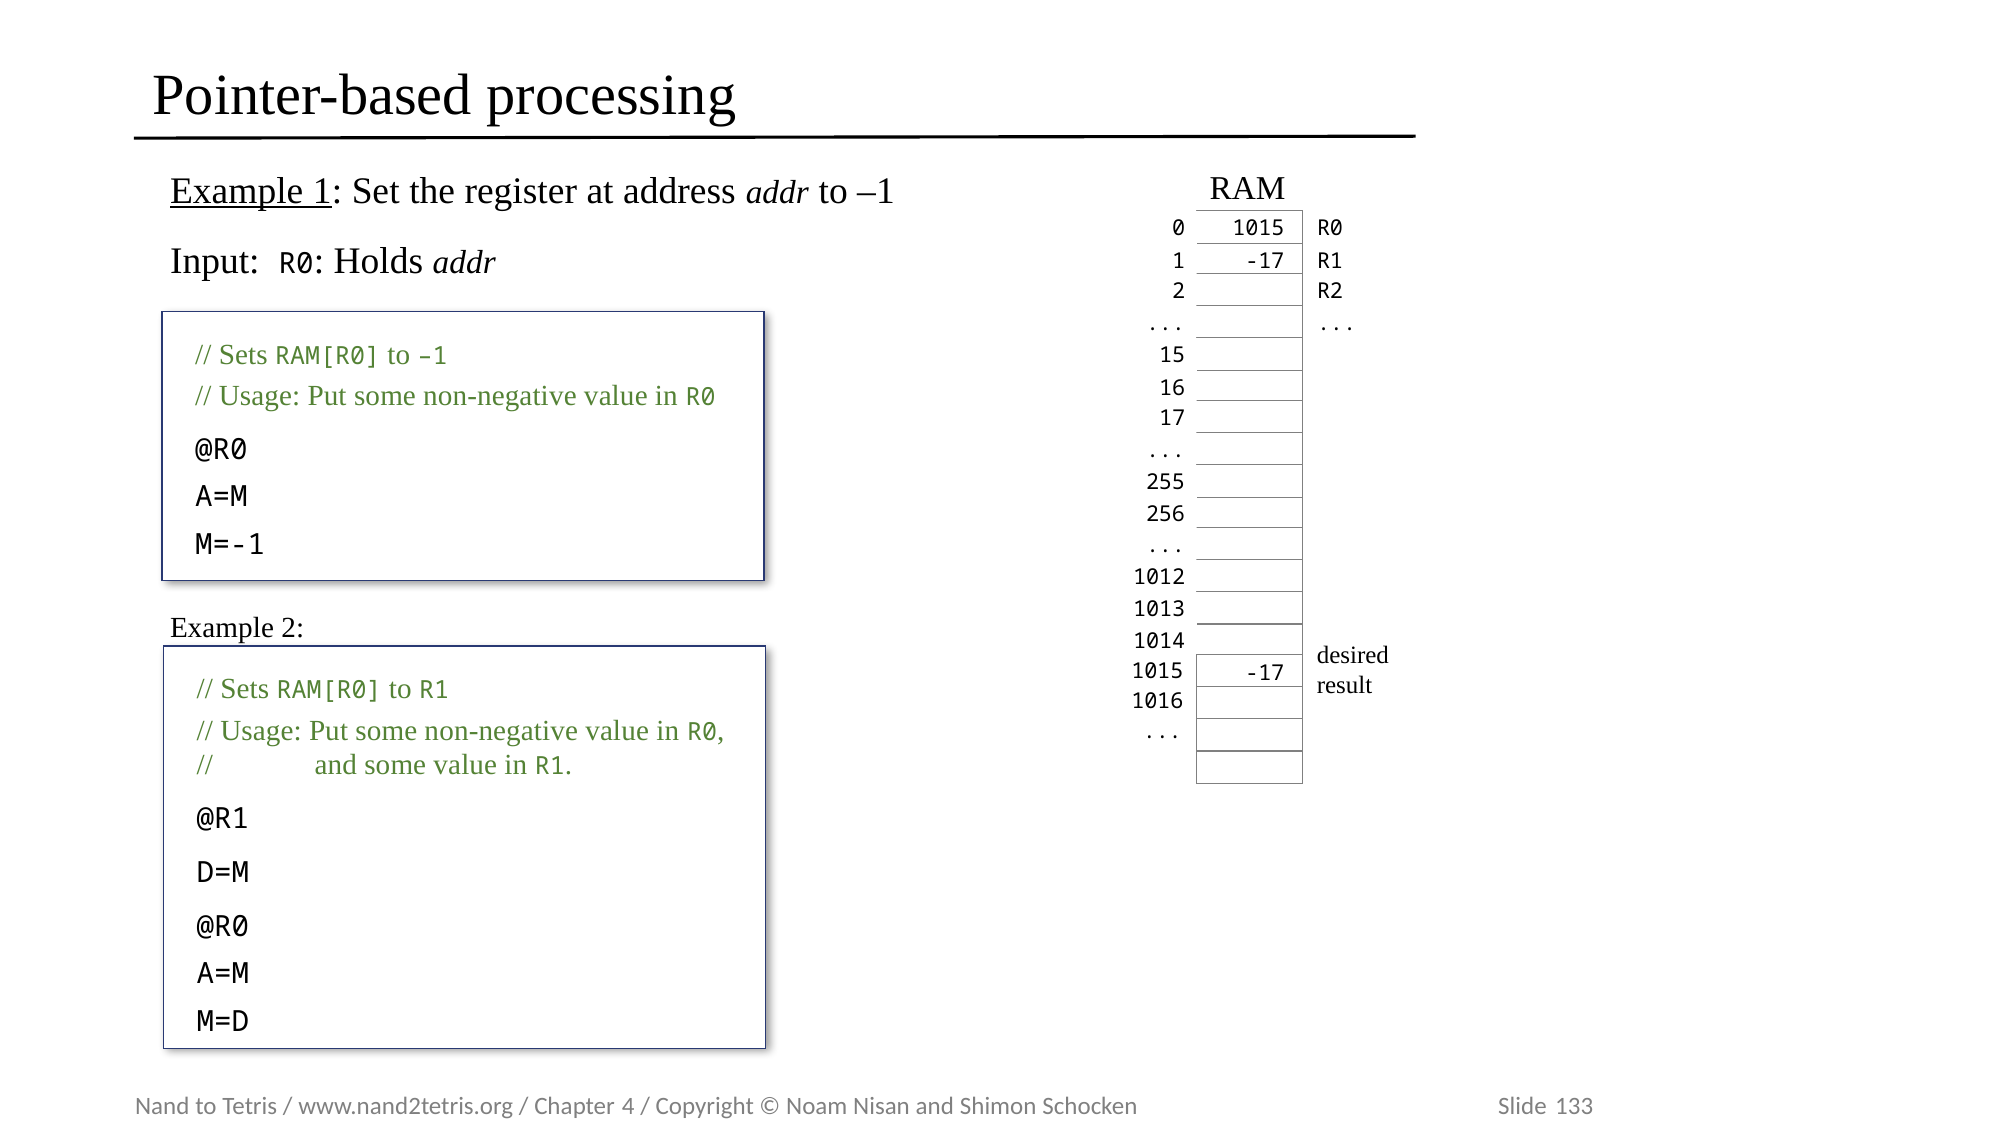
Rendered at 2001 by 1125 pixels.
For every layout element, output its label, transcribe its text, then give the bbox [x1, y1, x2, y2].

title Pointer-based processing [137, 48, 1417, 144]
text_box desired result [1383, 631, 1419, 707]
text_box Example 1: Set the register at address addr to –1 Input: R0: Holds addr [154, 158, 987, 308]
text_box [1101, 159, 1383, 784]
text_box // Sets RAM[R0] to –1 // Usage: Put some non-negative value in R0 @R0 A=M M=-1 [162, 311, 765, 581]
text_box // Sets RAM[R0] to R1 // Usage: Put some non-negative value in R0, // and some value in R1. @R1 D=M @R0 A=M M=D [163, 646, 766, 1049]
text_box Example 2: [154, 600, 650, 663]
